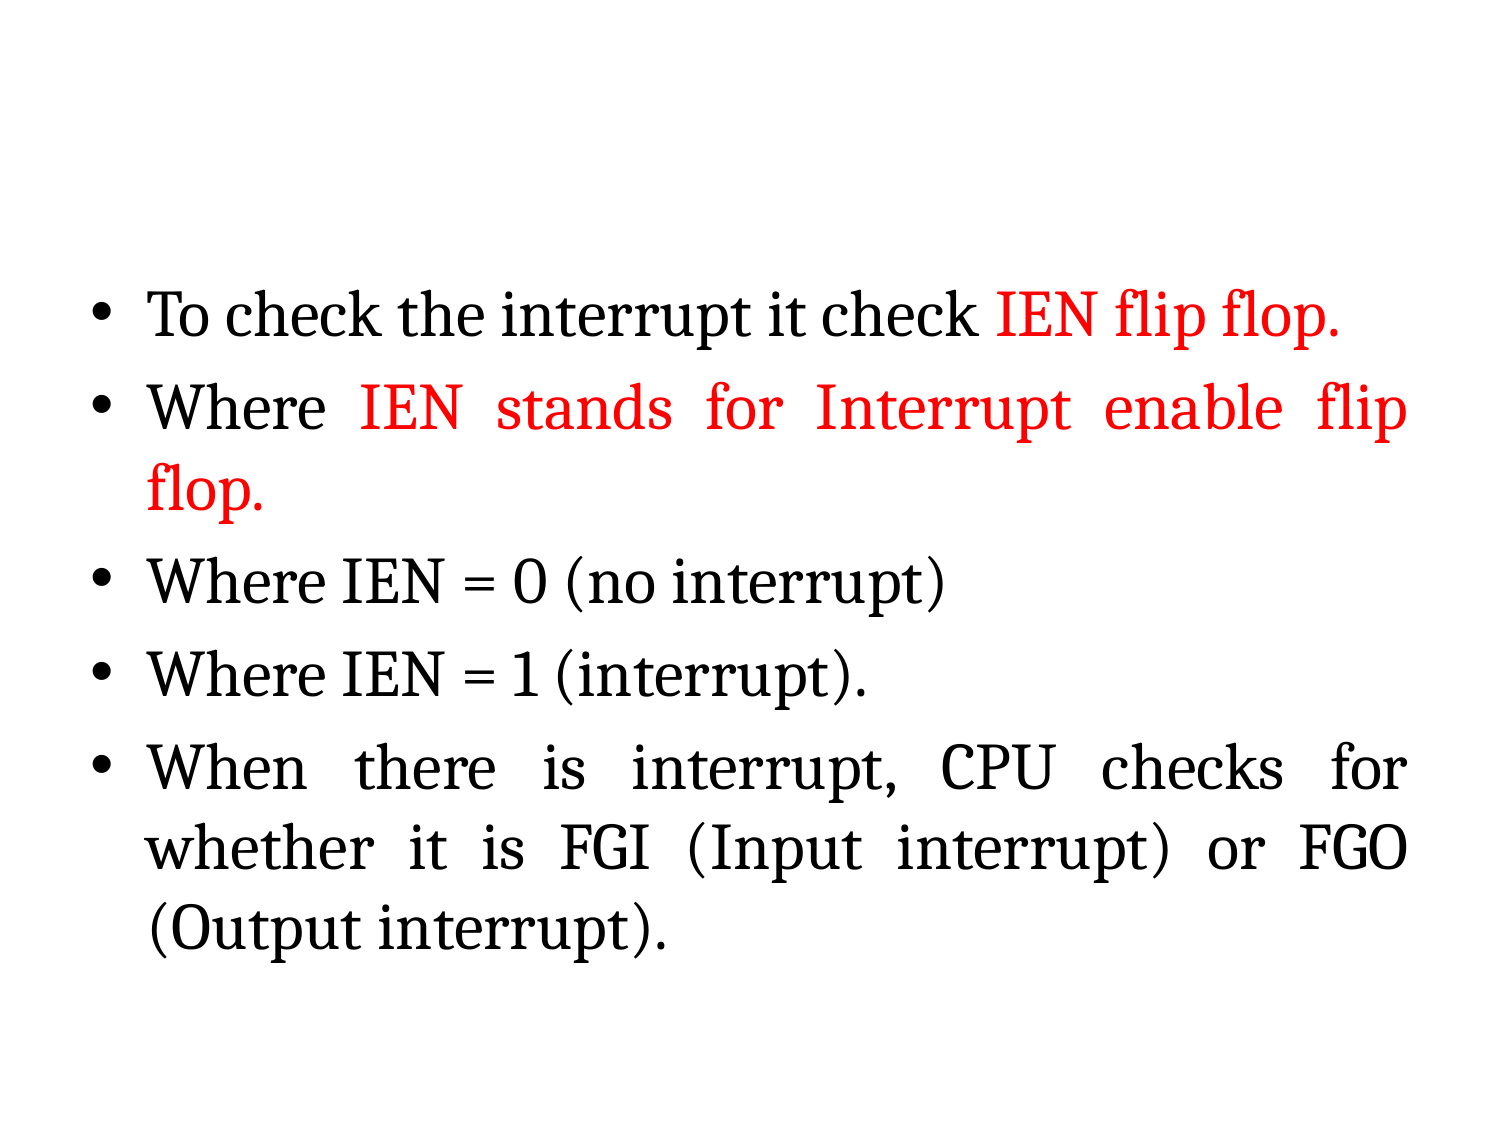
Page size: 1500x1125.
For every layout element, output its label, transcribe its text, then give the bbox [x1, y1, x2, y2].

list To check the interrupt it check IEN flip flop. Where IEN stands for Interrupt enable flip flop. Where IEN = 0 (no interrupt) Where IEN = 1 (interrupt). When there is interrupt, CPU checks for whether it is FGI (Input interrupt) or FGO (Output interrupt). [75, 262, 1425, 1005]
